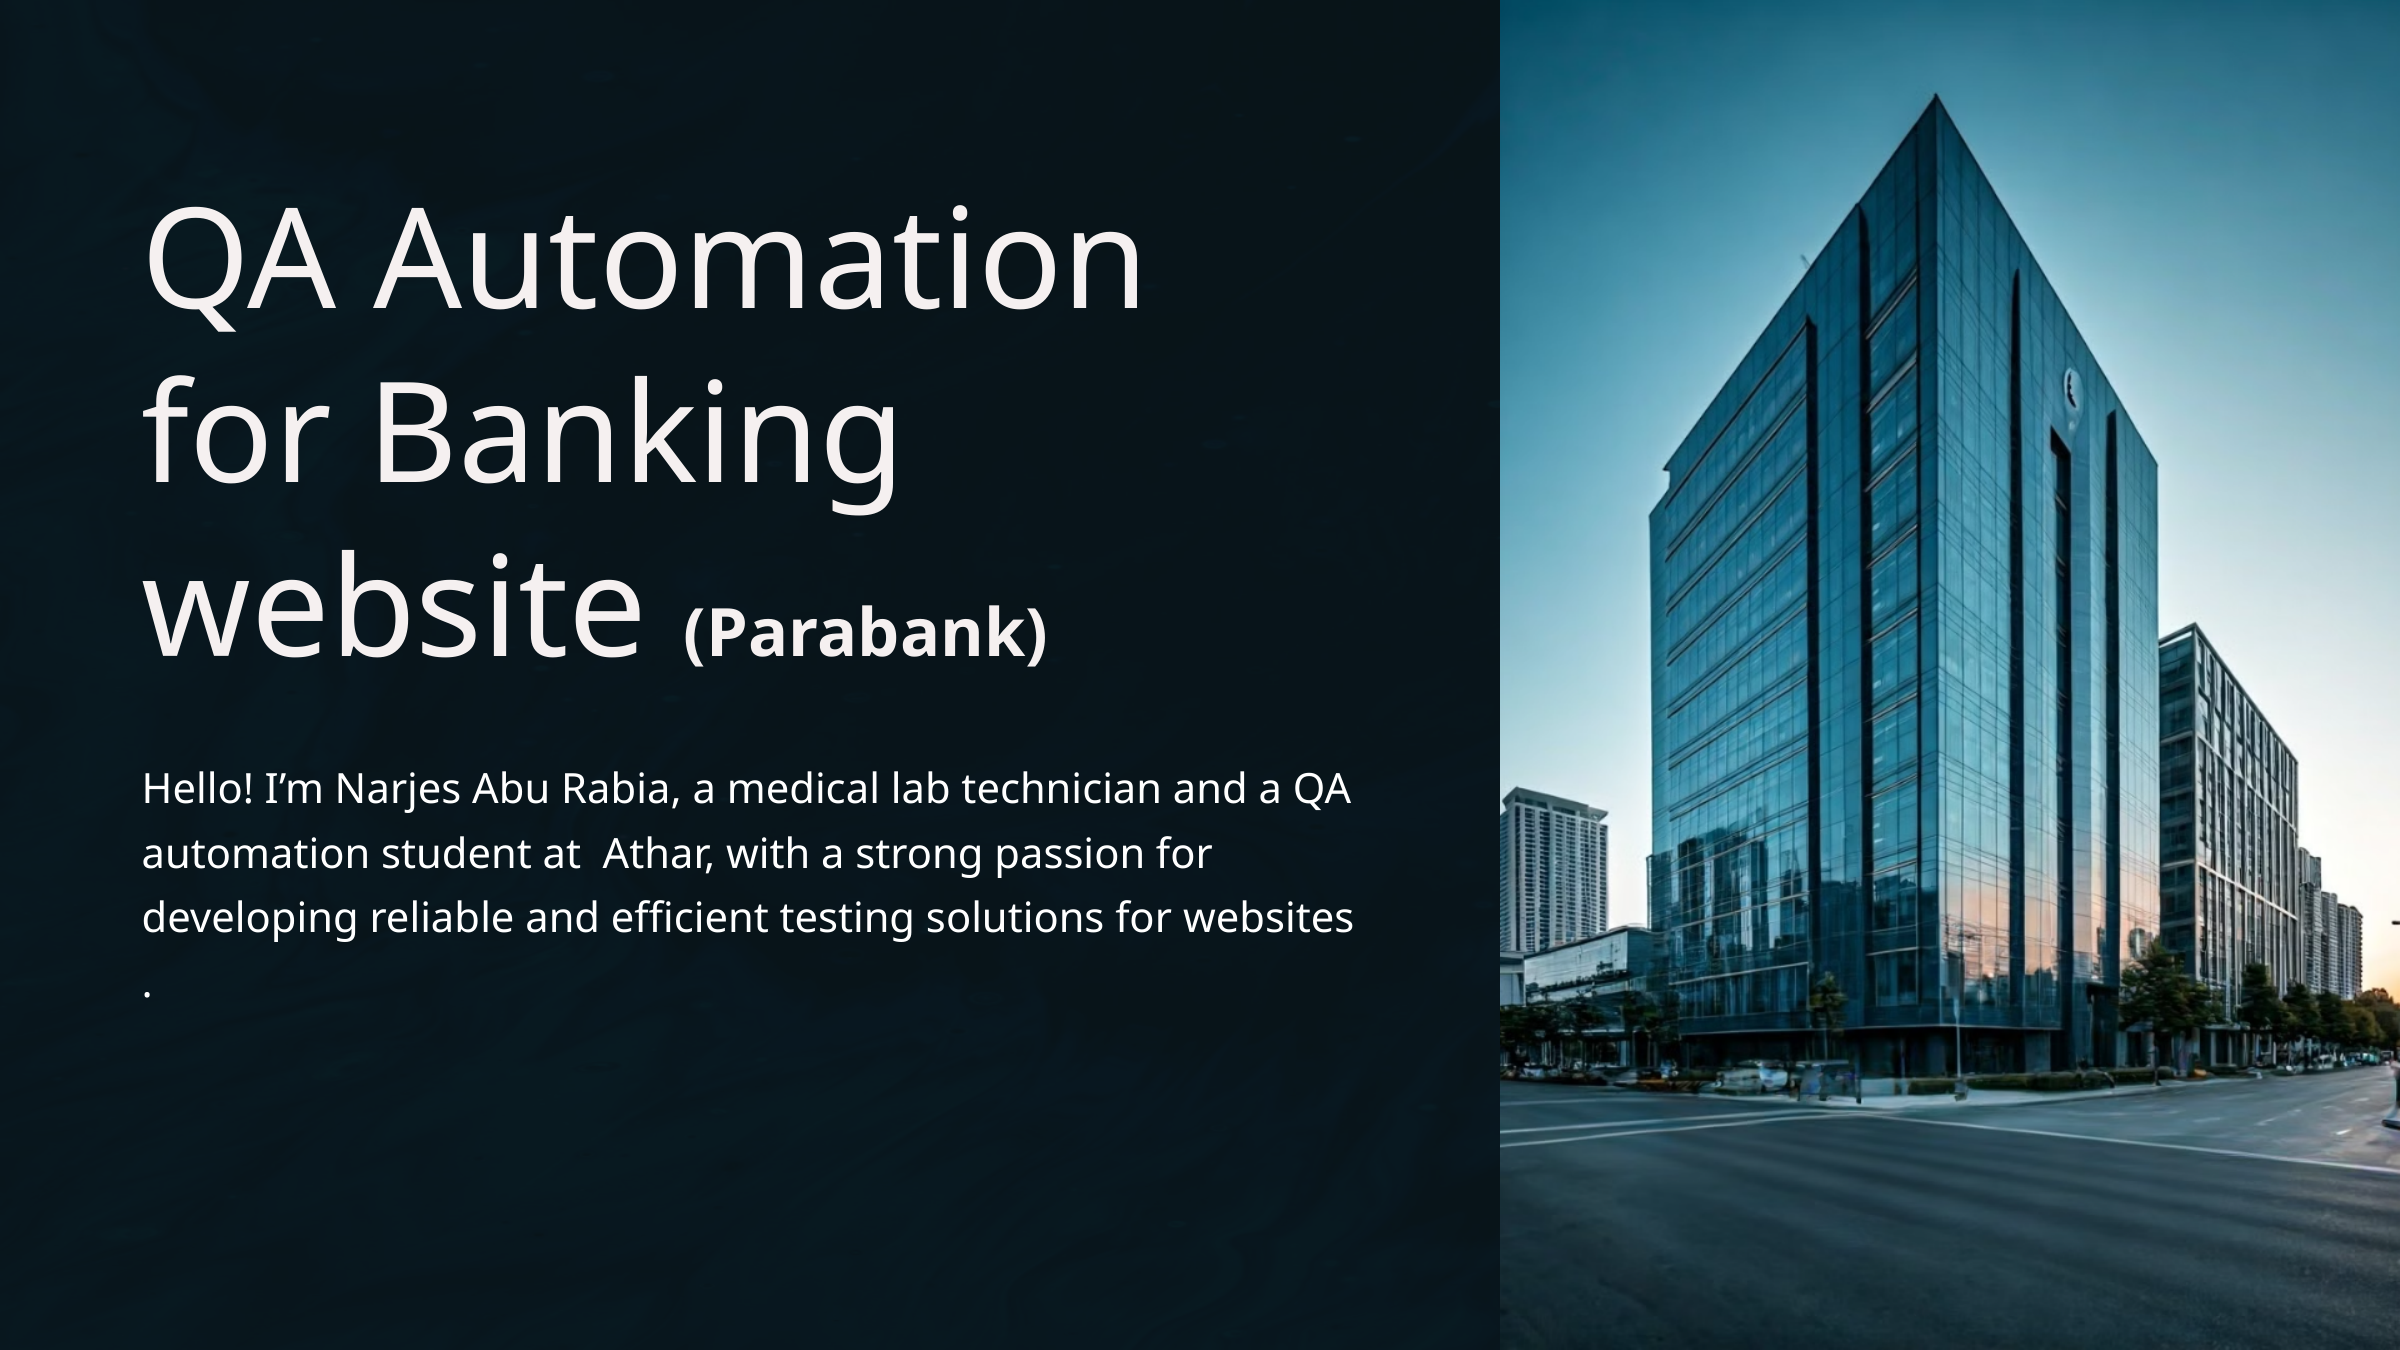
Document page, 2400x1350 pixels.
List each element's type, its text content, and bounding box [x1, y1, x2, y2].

picture [1499, 0, 2400, 1350]
text_box Hello! I’m Narjes Abu Rabia, a medical lab technician and a QA automation student at Athar, with a strong passion for developing reliable and efficient testing solutions for websites . [141, 747, 1359, 1071]
text_box QA Automation for Banking website (Parabank) [141, 162, 1359, 687]
